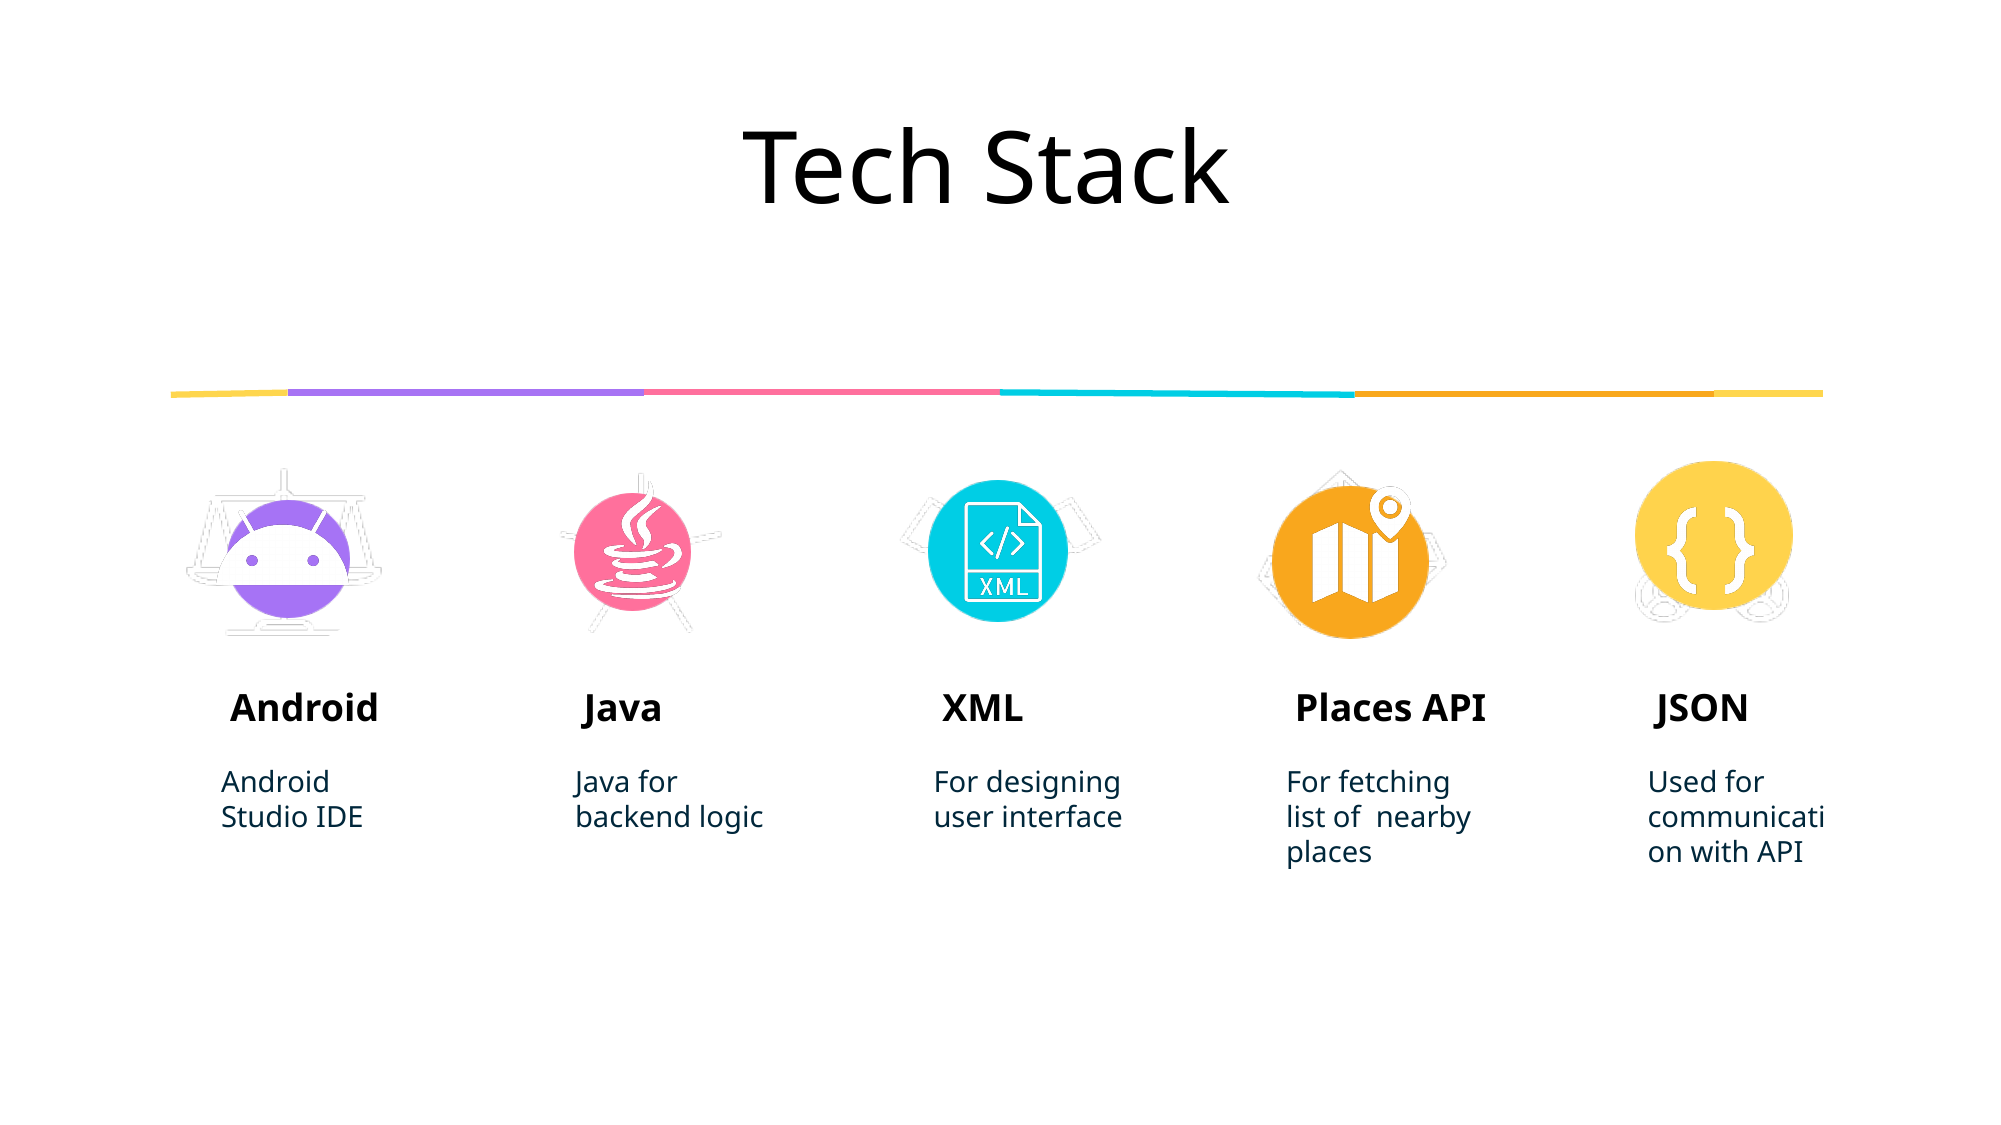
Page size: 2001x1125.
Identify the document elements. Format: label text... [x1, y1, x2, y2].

picture [1605, 450, 1820, 651]
list Android [215, 676, 441, 737]
list JSON [1641, 676, 1867, 737]
list Android Studio IDE [206, 738, 430, 895]
picture [171, 453, 398, 652]
picture [897, 461, 1105, 646]
picture [1242, 453, 1462, 649]
title Tech Stack [62, 62, 1938, 280]
list Places API [1279, 676, 1505, 737]
list Java for backend logic [560, 738, 784, 895]
list For designing user interface [918, 738, 1143, 895]
list Java [568, 676, 794, 737]
list For fetching list of nearby places [1271, 738, 1495, 895]
picture [546, 456, 737, 654]
list Used for communication with API [1632, 738, 1856, 895]
list XML [927, 676, 1153, 737]
